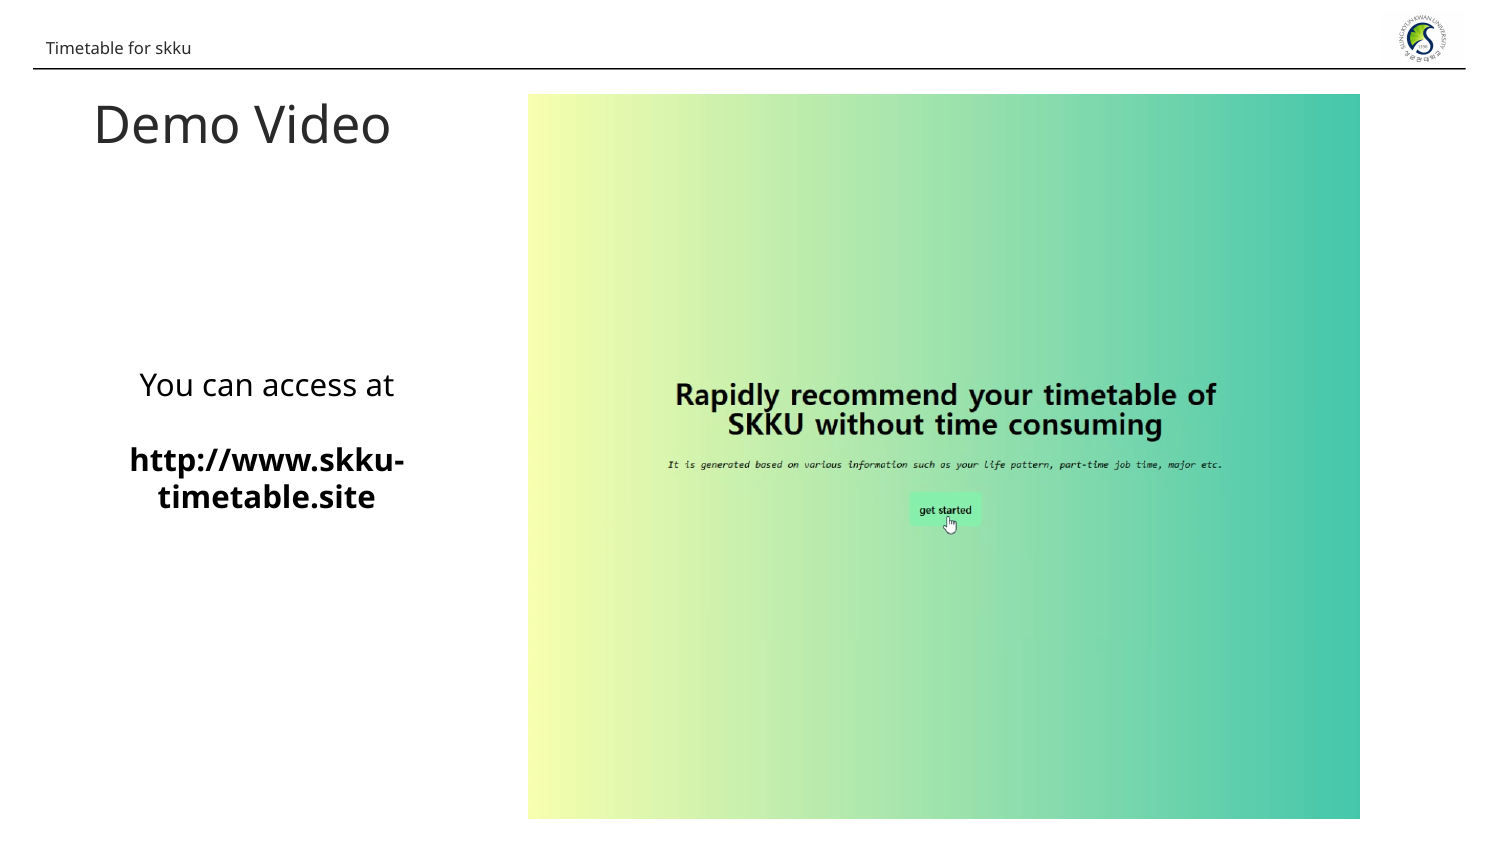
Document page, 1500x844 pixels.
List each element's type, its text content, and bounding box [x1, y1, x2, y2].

picture [527, 94, 1360, 819]
text_box Timetable for skku [45, 35, 416, 59]
picture [33, 11, 1466, 70]
text_box You can access at http://www.skku-timetable.site [22, 349, 512, 530]
text_box Demo Video [45, 80, 441, 187]
